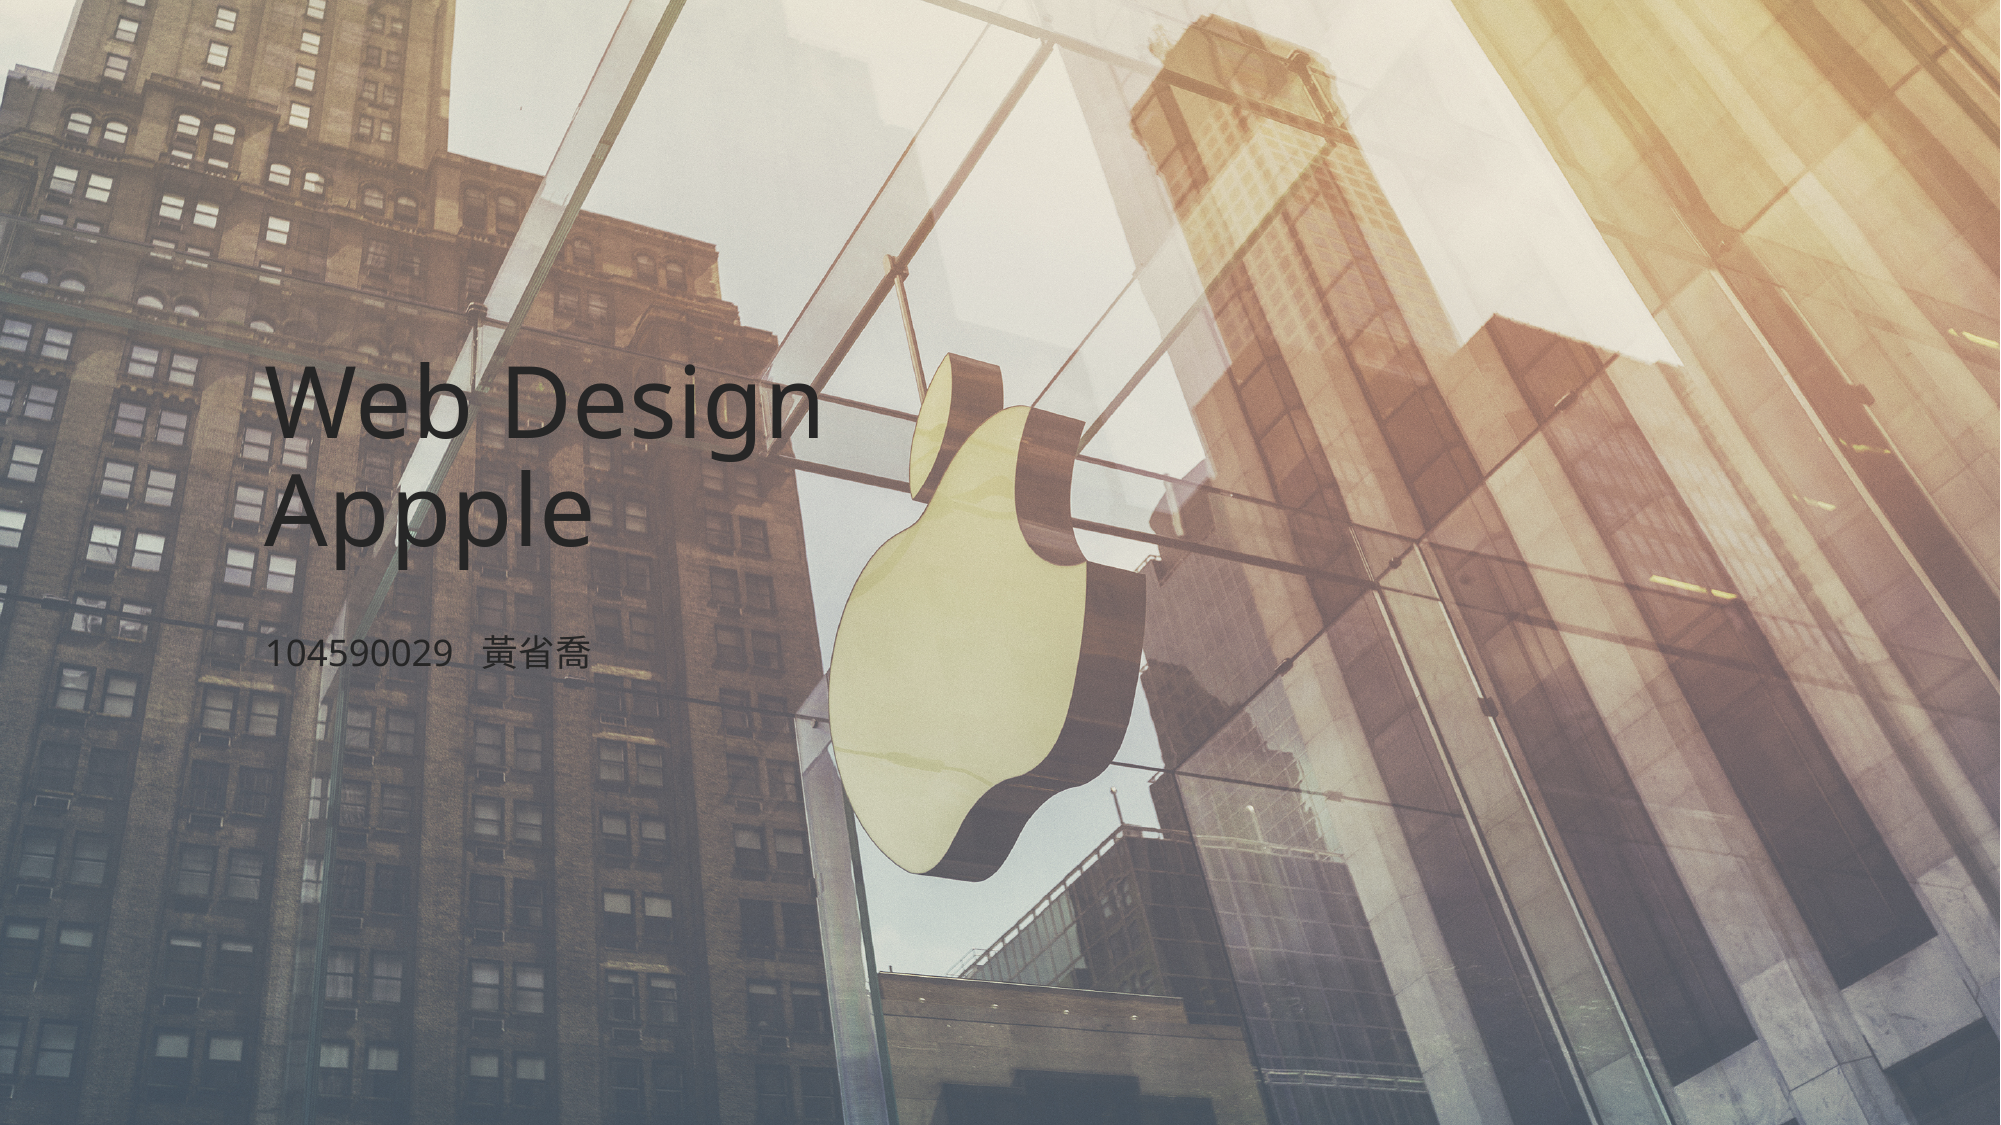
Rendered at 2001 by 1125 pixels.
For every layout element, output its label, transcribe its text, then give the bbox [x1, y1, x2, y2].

title Web Design Appple [249, 258, 1155, 576]
text_box [249, 348, 757, 404]
subtitle 104590029 黃省喬 [249, 627, 1750, 683]
